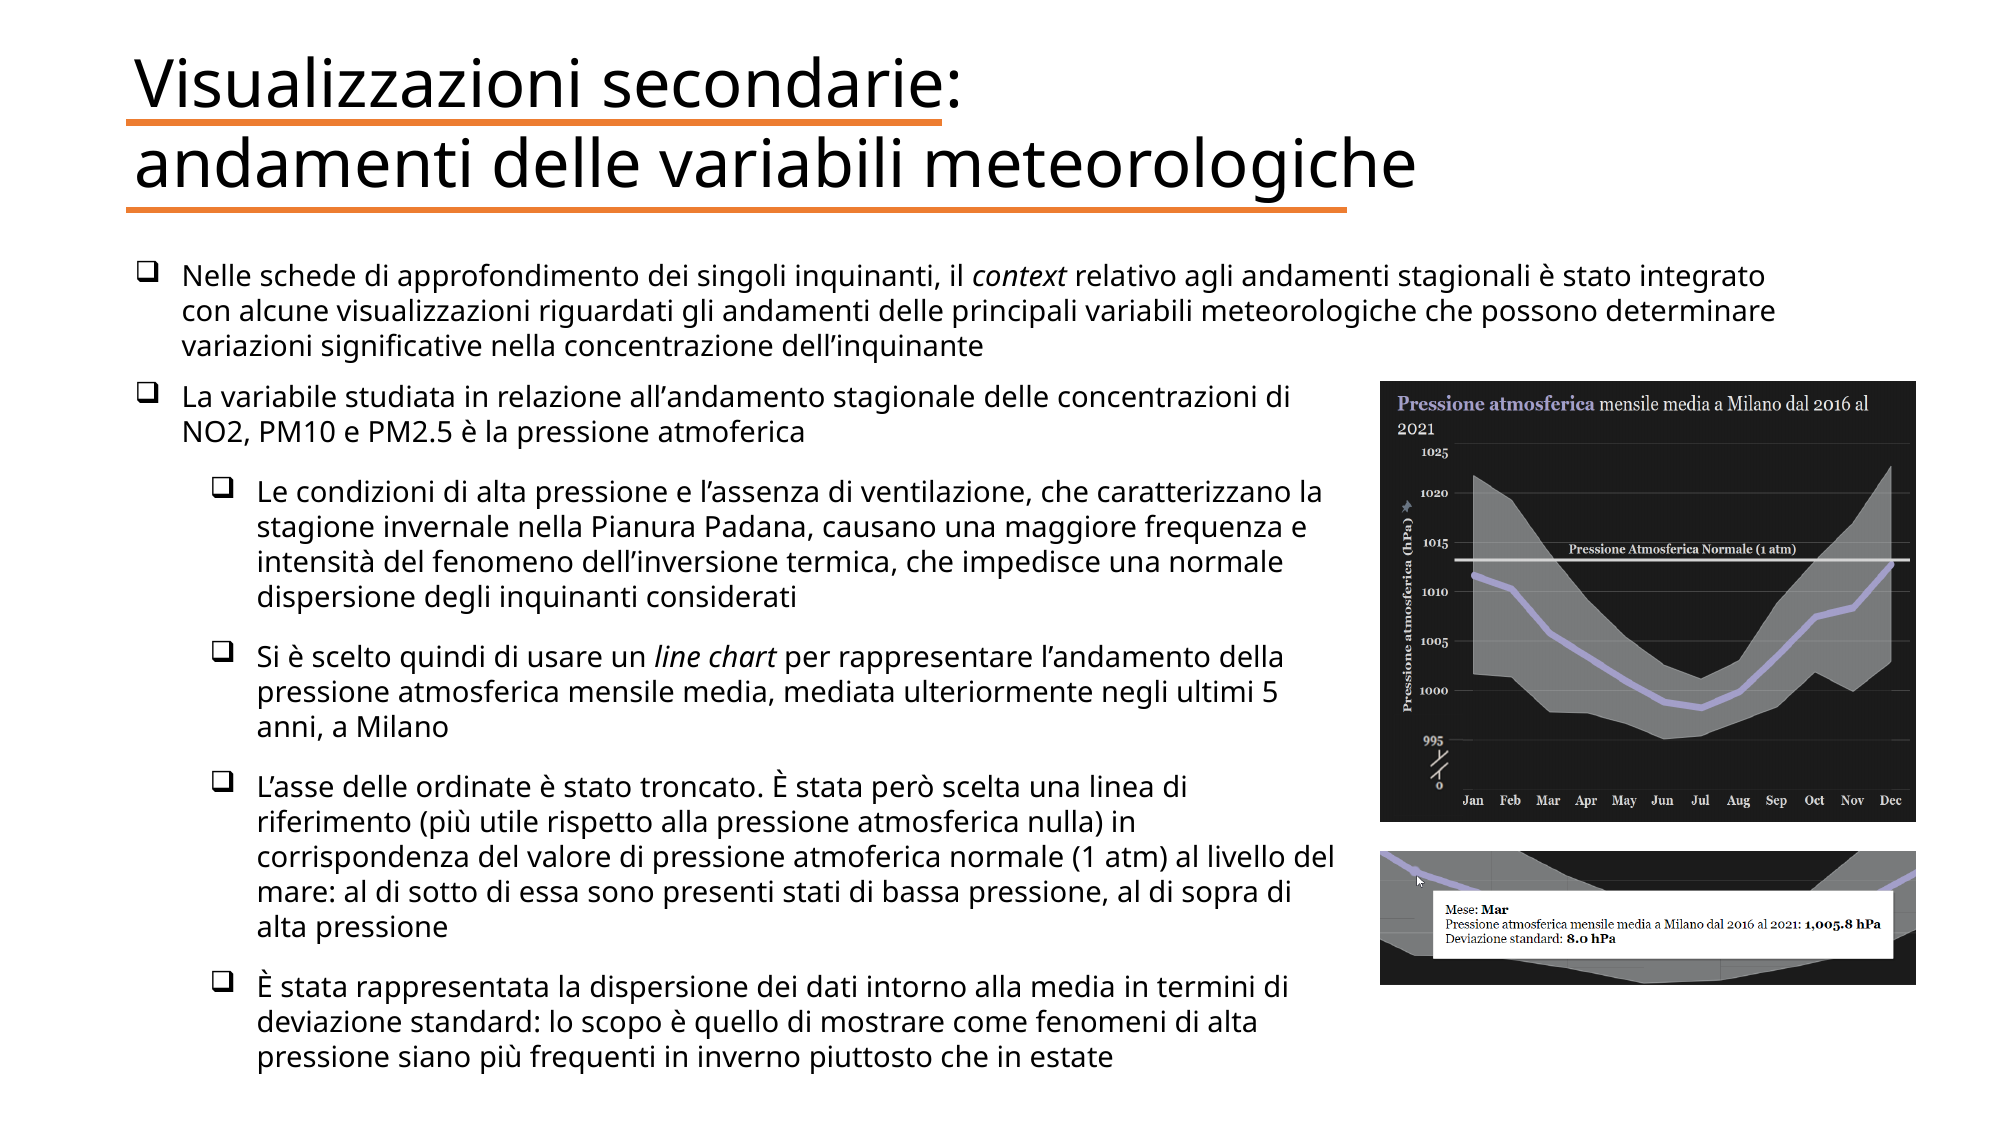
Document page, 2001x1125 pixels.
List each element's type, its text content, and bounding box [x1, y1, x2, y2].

picture [1380, 381, 1916, 822]
text_box La variabile studiata in relazione all’andamento stagionale delle concentrazioni di NO2, PM10 e PM2.5 è la pressione atmoferica Le condizioni di alta pressione e l’assenza di ventilazione, che caratterizzano la stagione invernale nella Pianura Padana, causano una maggiore frequenza e intensità del fenomeno dell’inversione termica, che impedisce una normale dispersione degli inquinanti considerati Si è scelto quindi di usare un line chart per rappresentare l’andamento della pressione atmosferica mensile media, mediata ulteriormente negli ultimi 5 anni, a Milano L’asse delle ordinate è stato troncato. È stata però scelta una linea di riferimento (più utile rispetto alla pressione atmosferica nulla) in corrispondenza del valore di pressione atmoferica normale (1 atm) al livello del mare: al di sotto di essa sono presenti stati di bassa pressione, al di sopra di alta pressione È stata rappresentata la dispersione dei dati intorno alla media in termini di deviazione standard: lo scopo è quello di mostrare come fenomeni di alta pressione siano più frequenti in inverno piuttosto che in estate [120, 371, 1359, 1081]
text_box Visualizzazioni secondarie: andamenti delle variabili meteorologiche [120, 33, 2000, 208]
text_box Nelle schede di approfondimento dei singoli inquinanti, il context relativo agli andamenti stagionali è stato integrato con alcune visualizzazioni riguardati gli andamenti delle principali variabili meteorologiche che possono determinare variazioni significative nella concentrazione dell’inquinante [120, 250, 1826, 370]
picture [1380, 851, 1916, 985]
